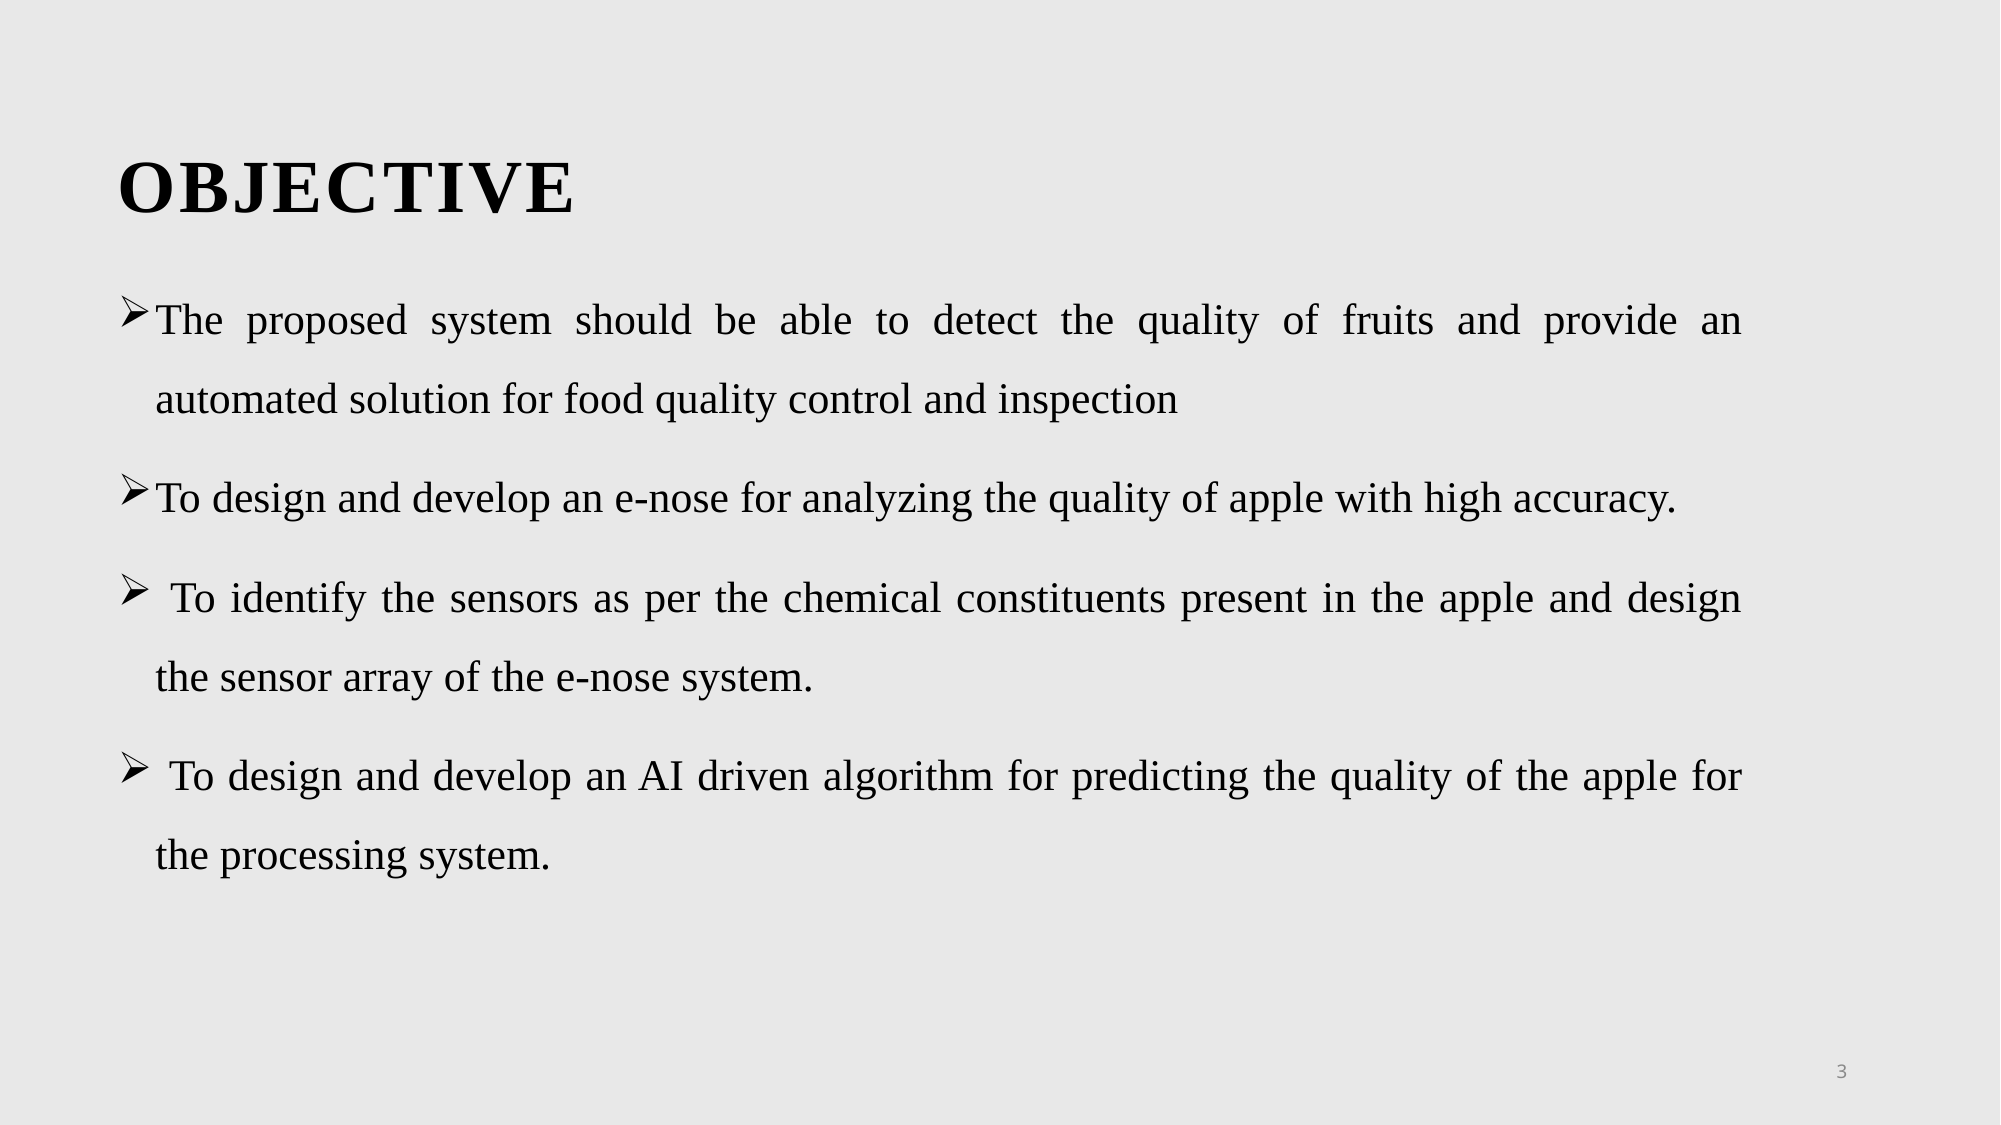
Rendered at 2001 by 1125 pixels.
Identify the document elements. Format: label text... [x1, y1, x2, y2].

title OBJECTIVE [102, 79, 1828, 298]
slide_number 3 [1759, 1042, 1863, 1103]
list The proposed system should be able to detect the quality of fruits and provide an automated solution for food quality control and inspection To design and develop an e-nose for analyzing the quality of apple with high accuracy. To identify the sensors as per the chemical constituents present in the apple and design the sensor array of the e-nose system. To design and develop an AI driven algorithm for predicting the quality of the apple for the processing system. [102, 257, 1759, 1125]
